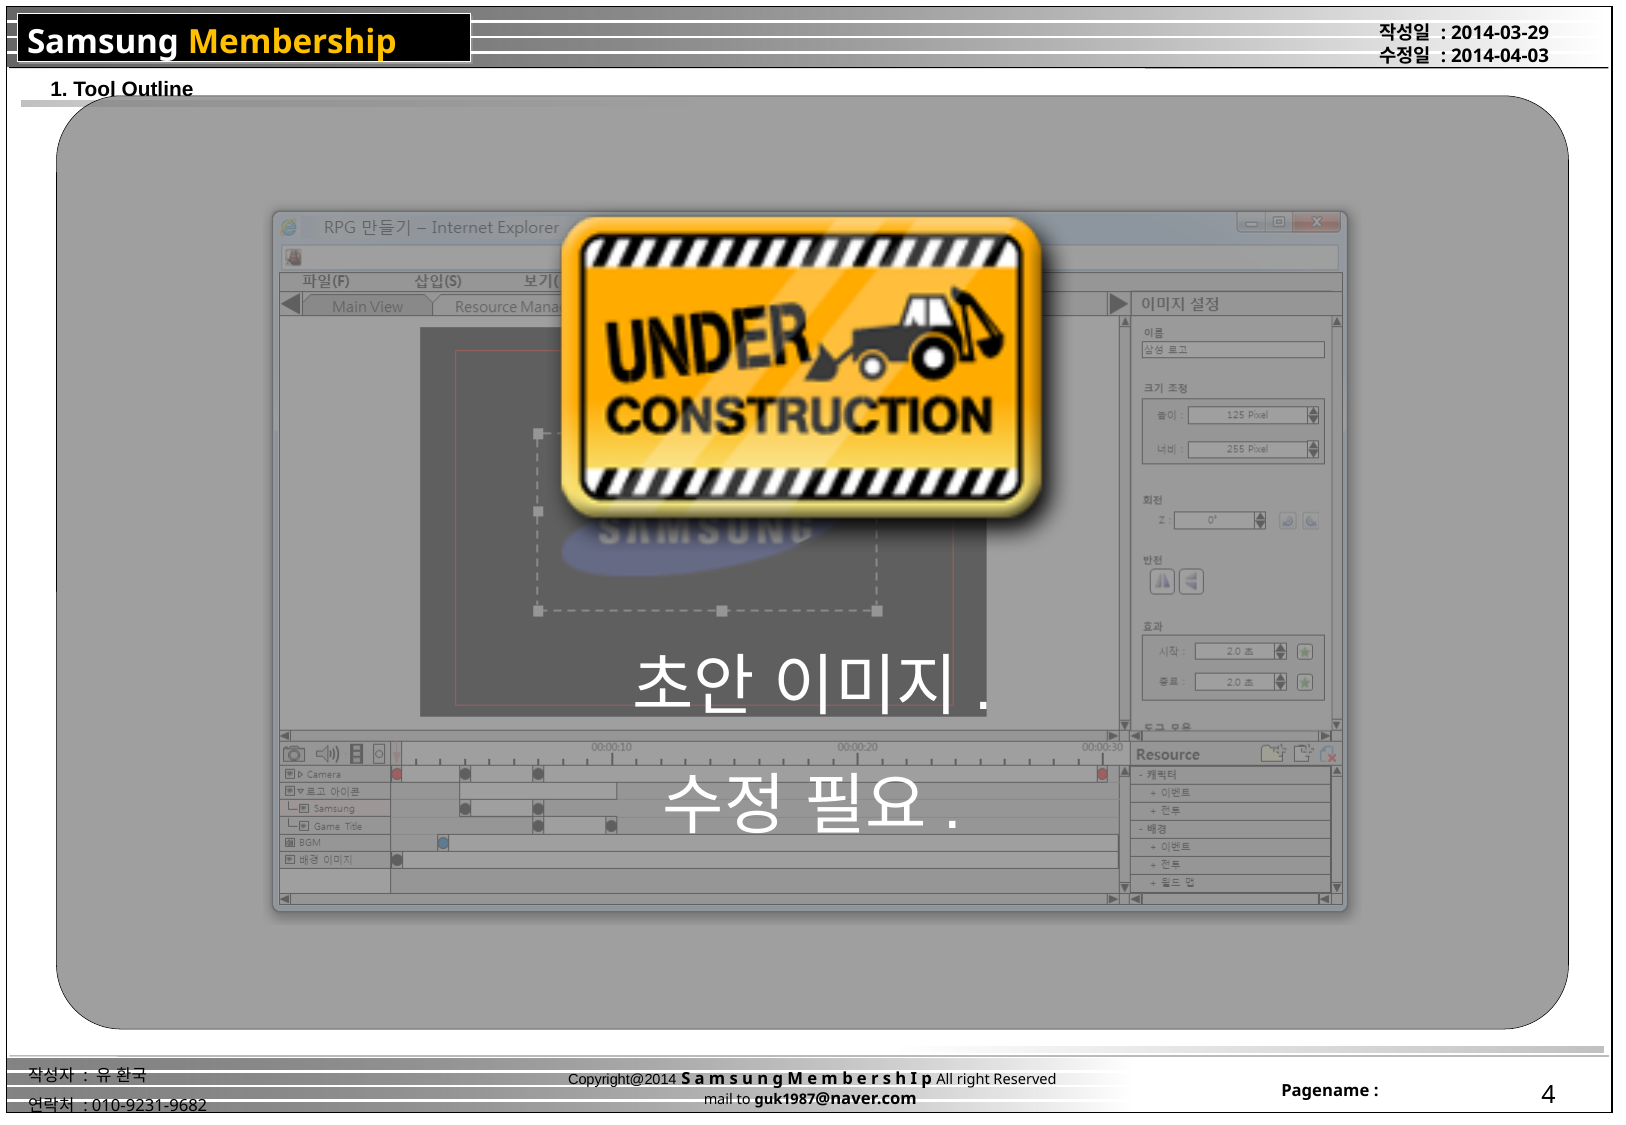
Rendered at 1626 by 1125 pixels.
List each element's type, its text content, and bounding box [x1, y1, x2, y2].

text_box [895, 1046, 1604, 1053]
text_box [21, 100, 52, 107]
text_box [56, 95, 1569, 1030]
text_box 1. Tool Outline [33, 67, 412, 100]
